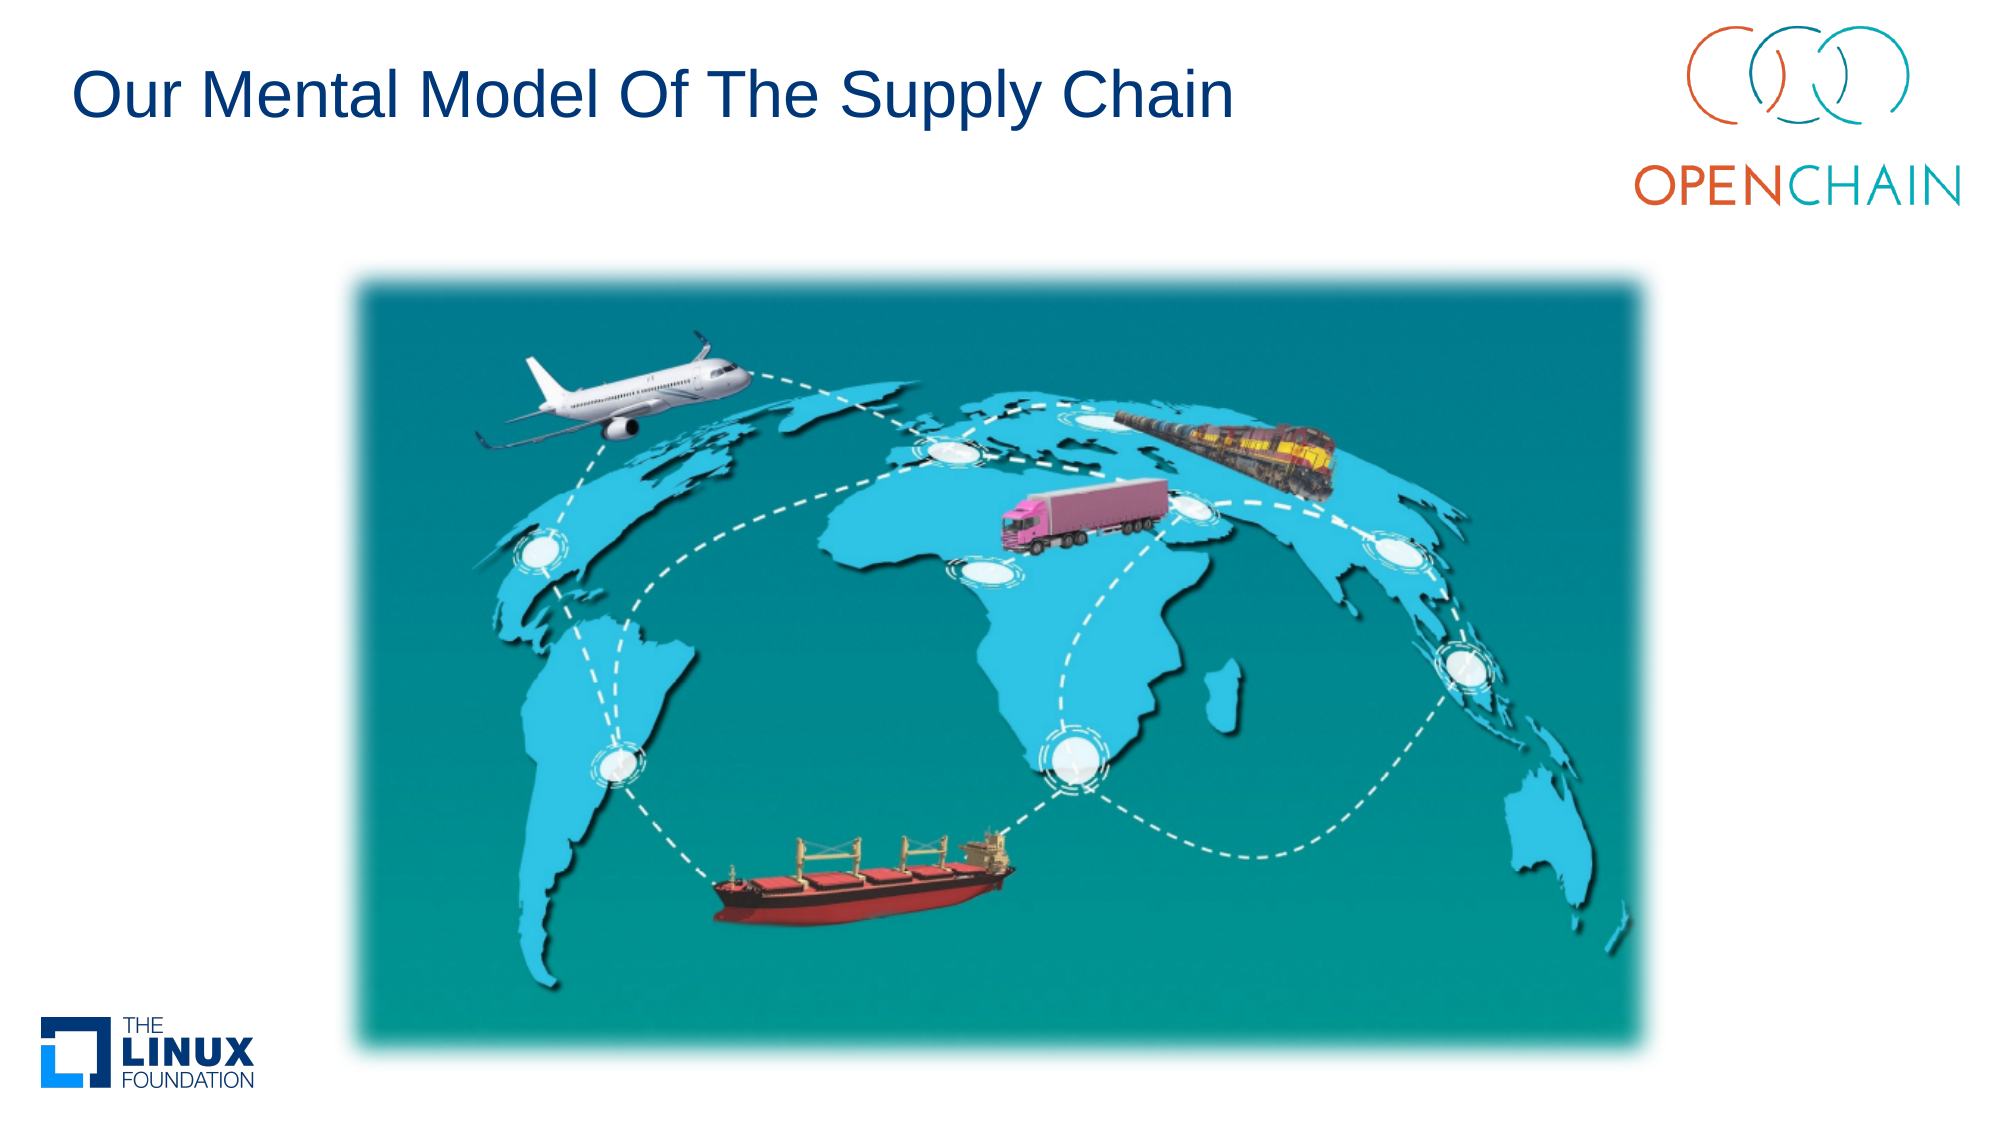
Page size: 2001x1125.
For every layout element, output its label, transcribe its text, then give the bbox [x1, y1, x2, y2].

picture [334, 258, 1666, 1072]
picture [41, 1017, 254, 1088]
title Our Mental Model Of The Supply Chain [51, 39, 1689, 193]
picture [1628, 19, 1966, 213]
